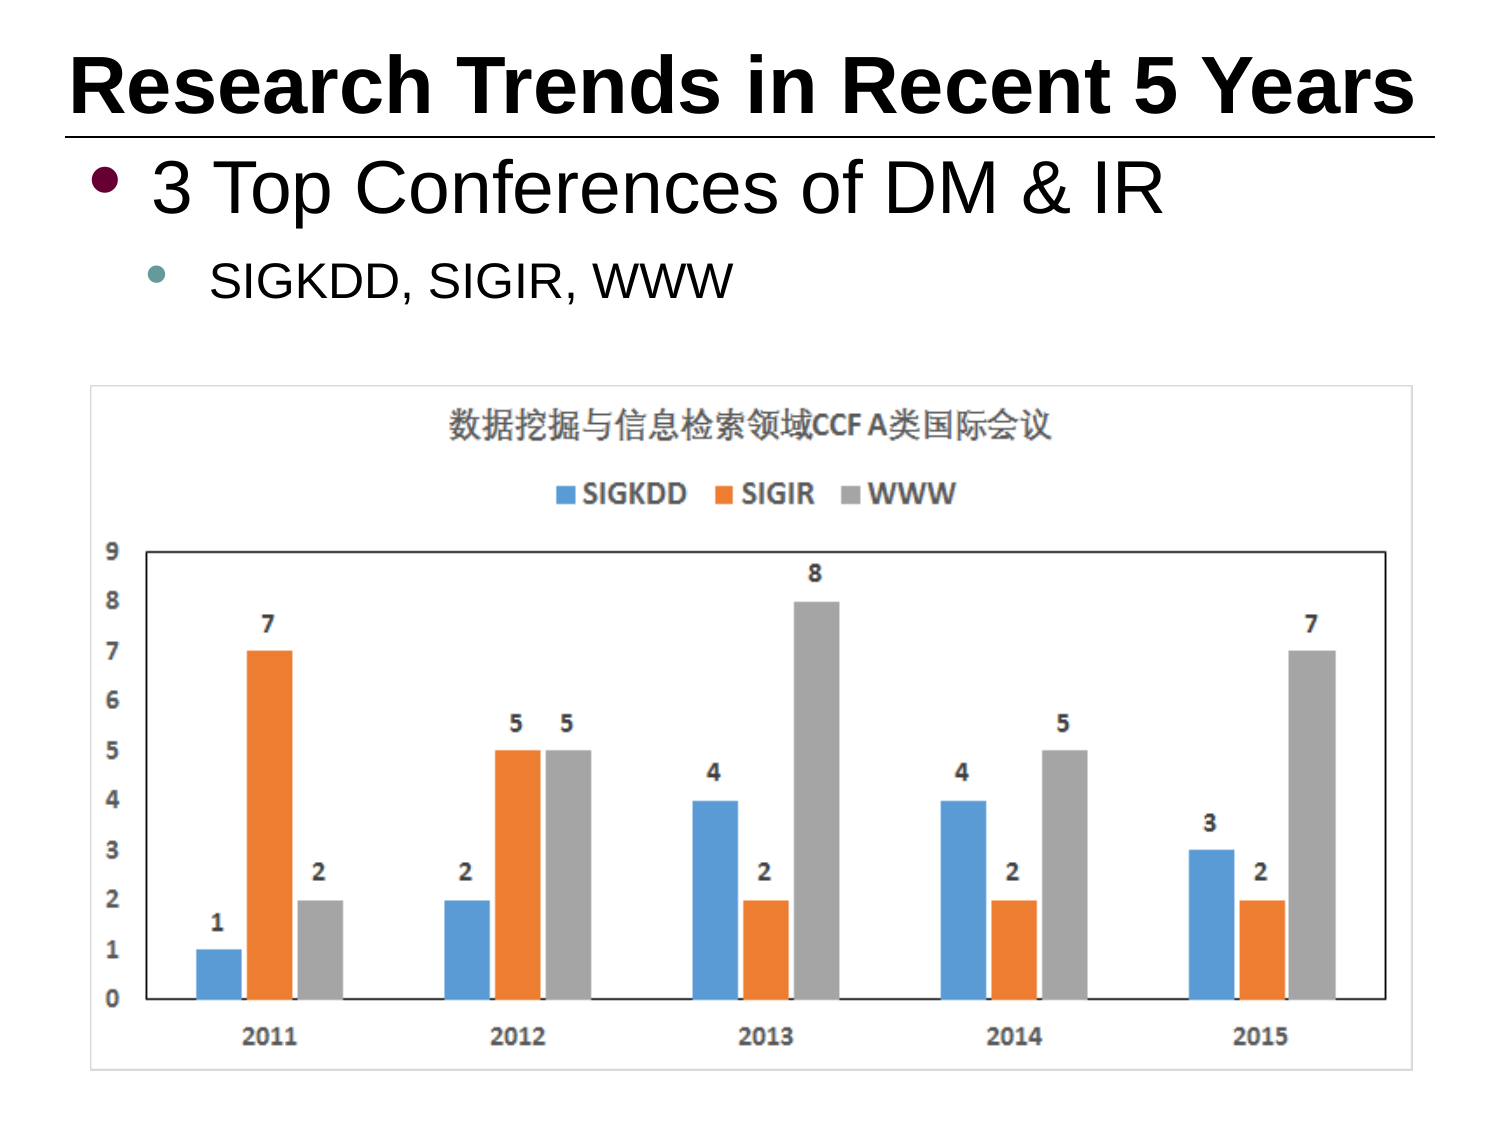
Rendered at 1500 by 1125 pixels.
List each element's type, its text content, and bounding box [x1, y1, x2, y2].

picture [90, 385, 1413, 1071]
list 3 Top Conferences of DM & IR SIGKDD, SIGIR, WWW [73, 138, 1424, 374]
title Research Trends in Recent 5 Years [53, 20, 1447, 138]
